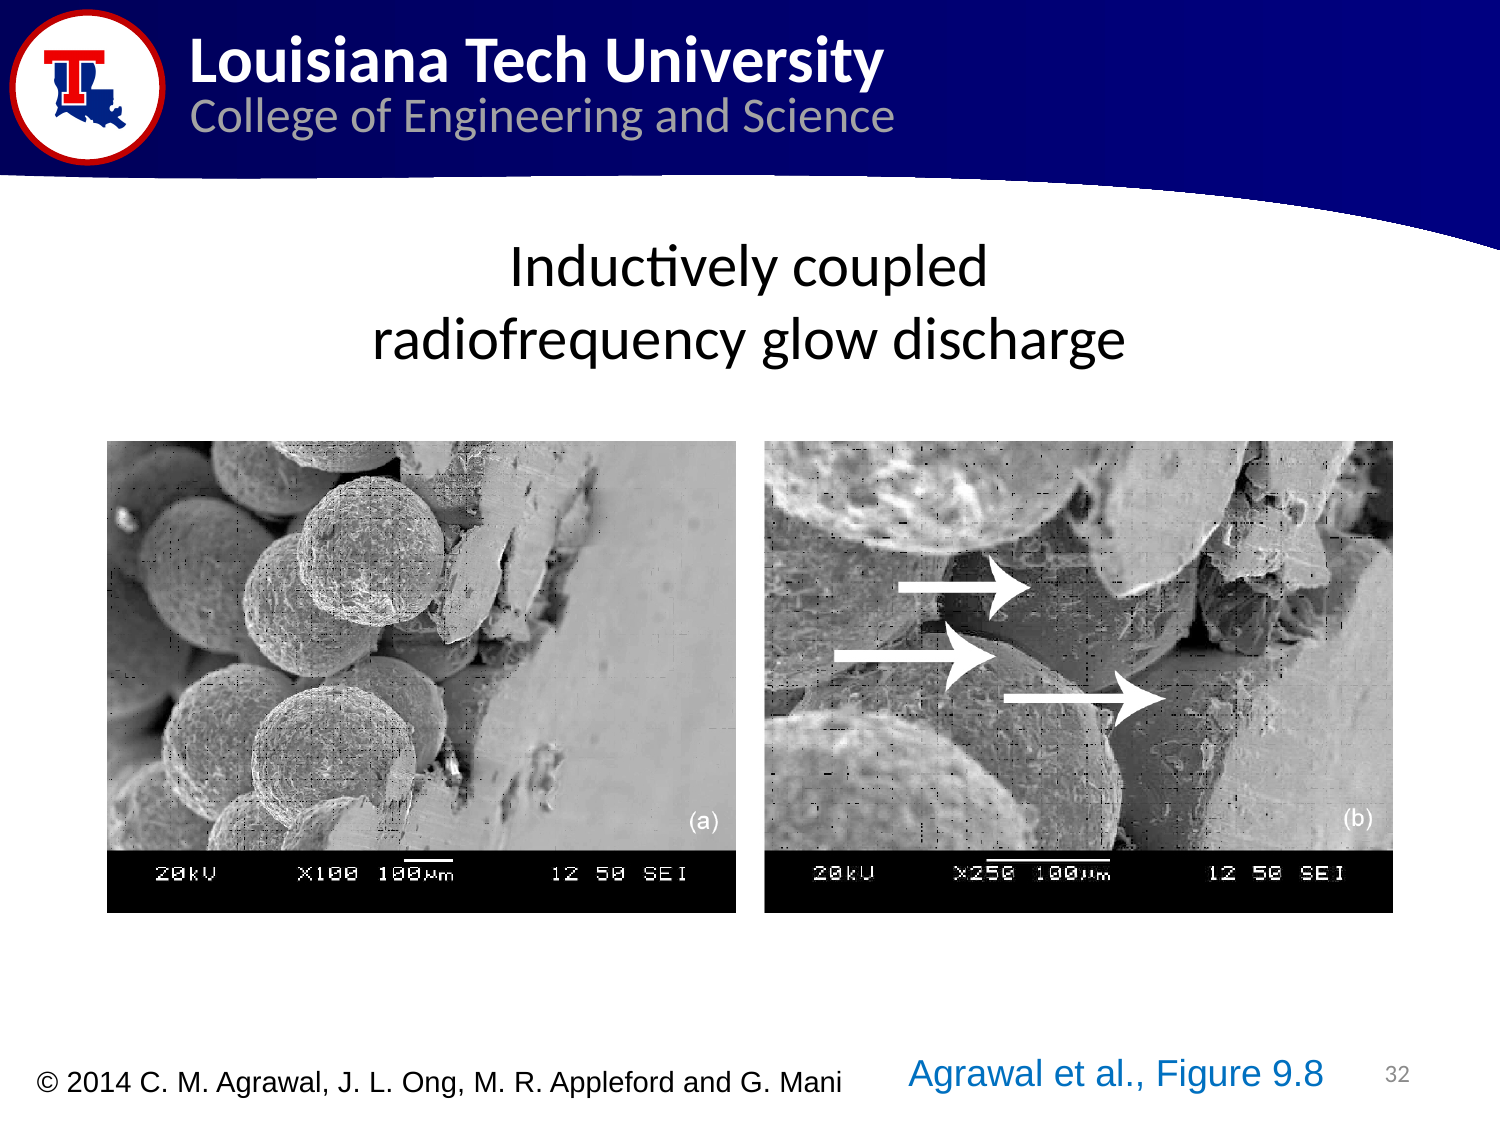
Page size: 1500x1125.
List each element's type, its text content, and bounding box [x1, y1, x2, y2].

title Inductively coupled radiofrequency glow discharge [340, 259, 1160, 390]
picture [106, 441, 1393, 913]
text_box © 2014 C. M. Agrawal, J. L. Ong, M. R. Appleford and G. Mani [22, 1056, 867, 1106]
slide_number 32 [1074, 1042, 1425, 1103]
text_box Agrawal et al., Figure 9.8 [893, 1041, 1340, 1102]
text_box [0, 0, 1500, 251]
